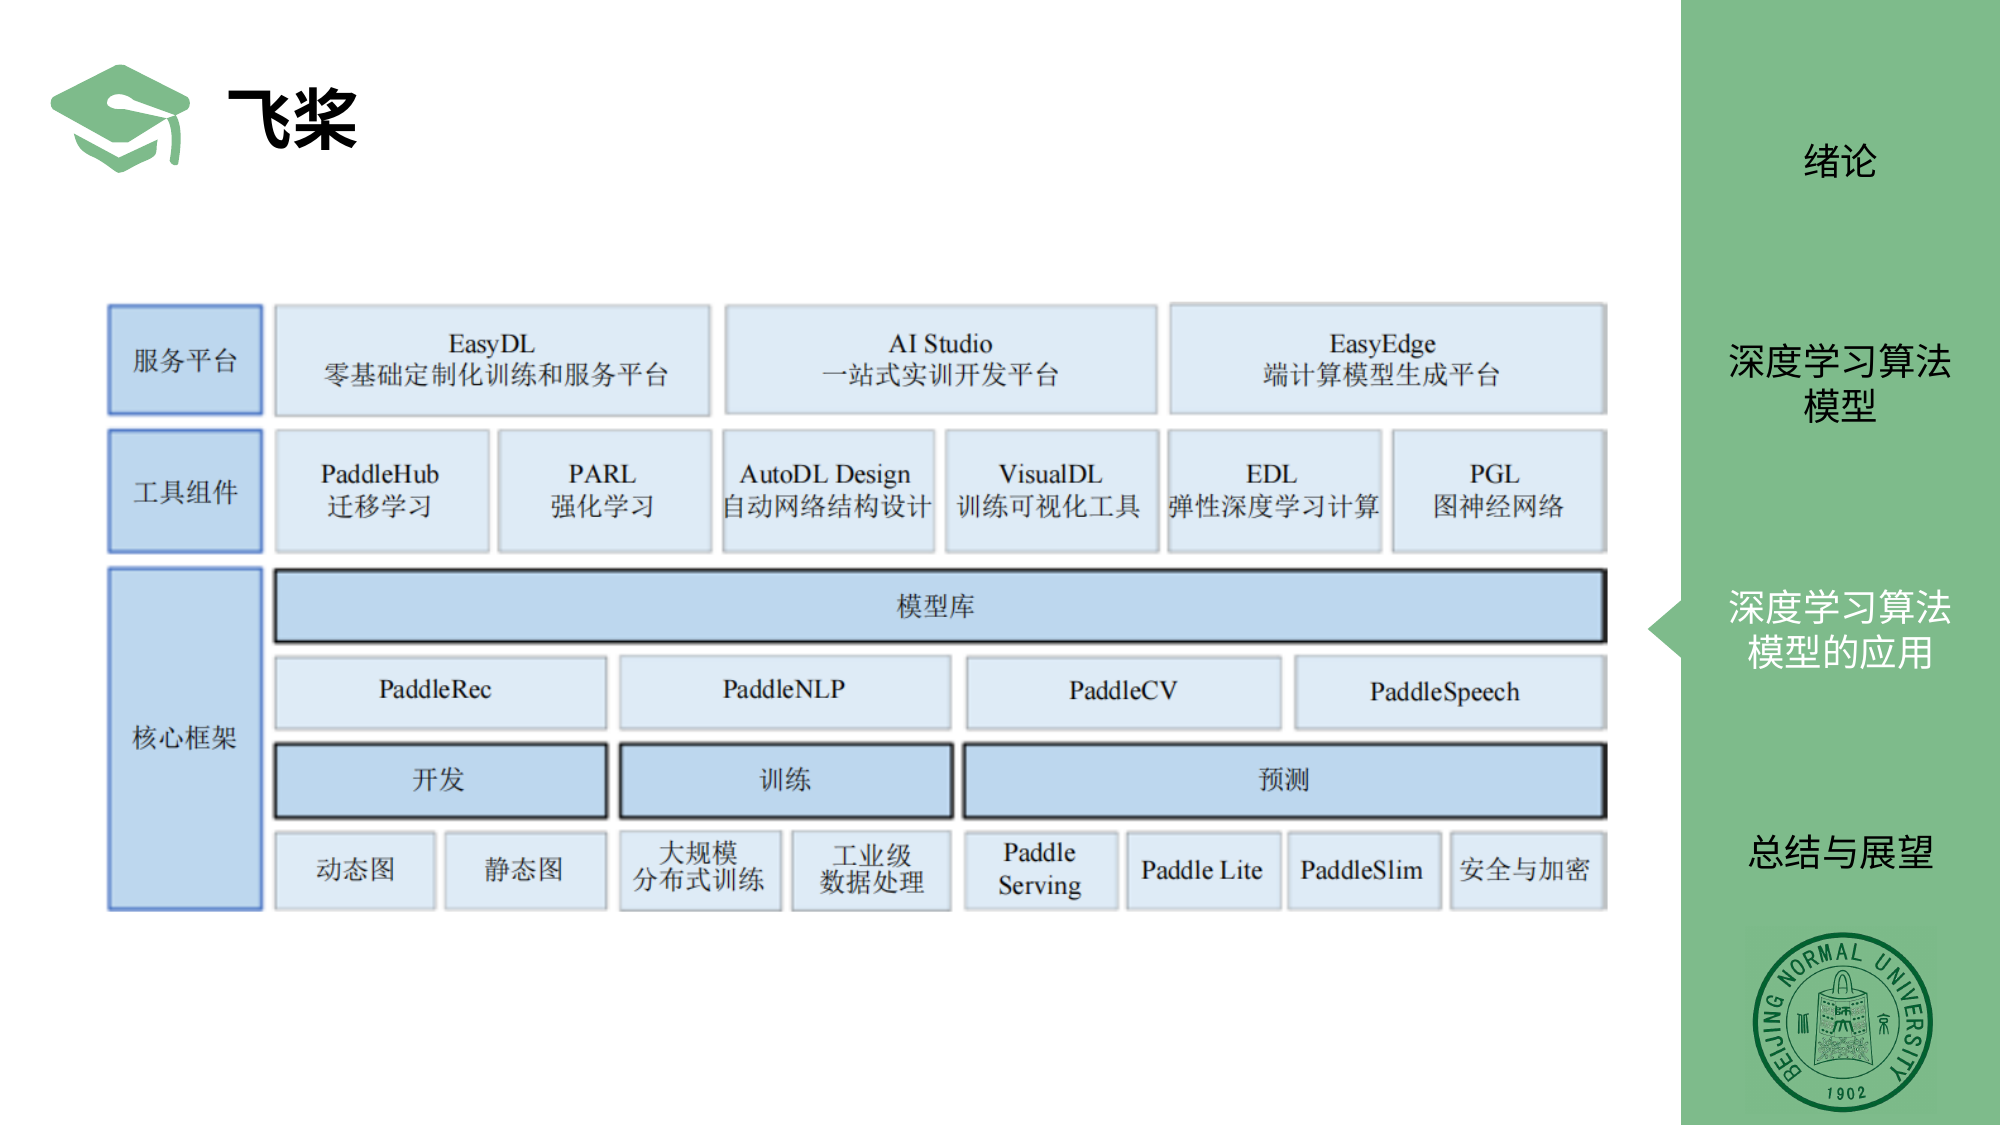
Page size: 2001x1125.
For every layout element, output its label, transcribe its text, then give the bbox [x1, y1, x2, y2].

text_box [49, 63, 191, 167]
text_box [72, 131, 160, 174]
picture [96, 293, 1633, 927]
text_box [1649, 0, 2000, 1125]
text_box 飞桨 [210, 70, 374, 165]
